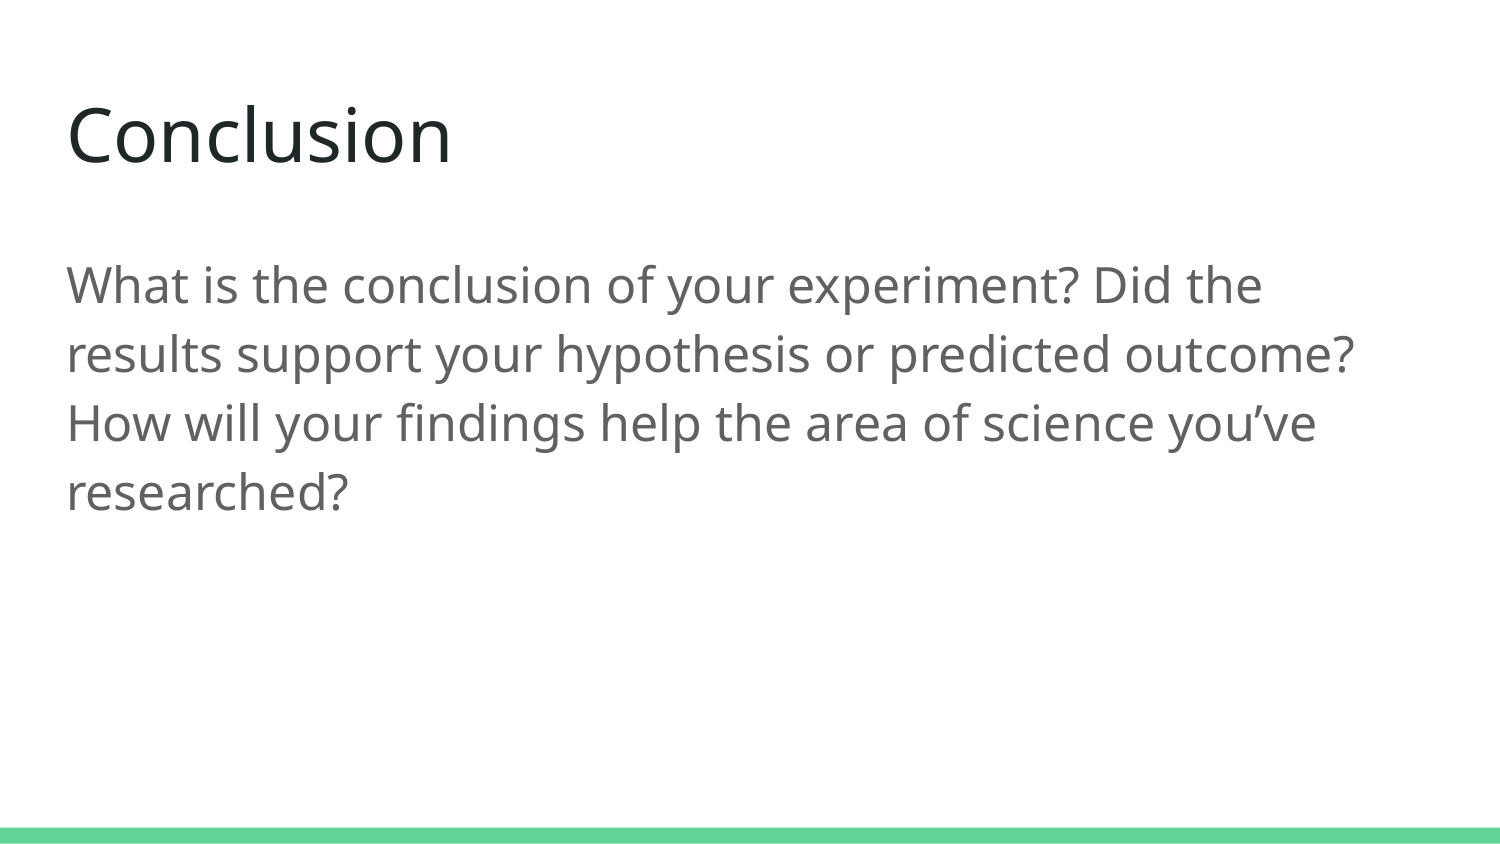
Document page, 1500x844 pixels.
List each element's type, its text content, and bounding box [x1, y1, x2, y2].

title Conclusion [51, 72, 1449, 167]
list What is the conclusion of your experiment? Did the results support your hypothesis or predicted outcome? How will your findings help the area of science you’ve researched? [51, 229, 1449, 750]
